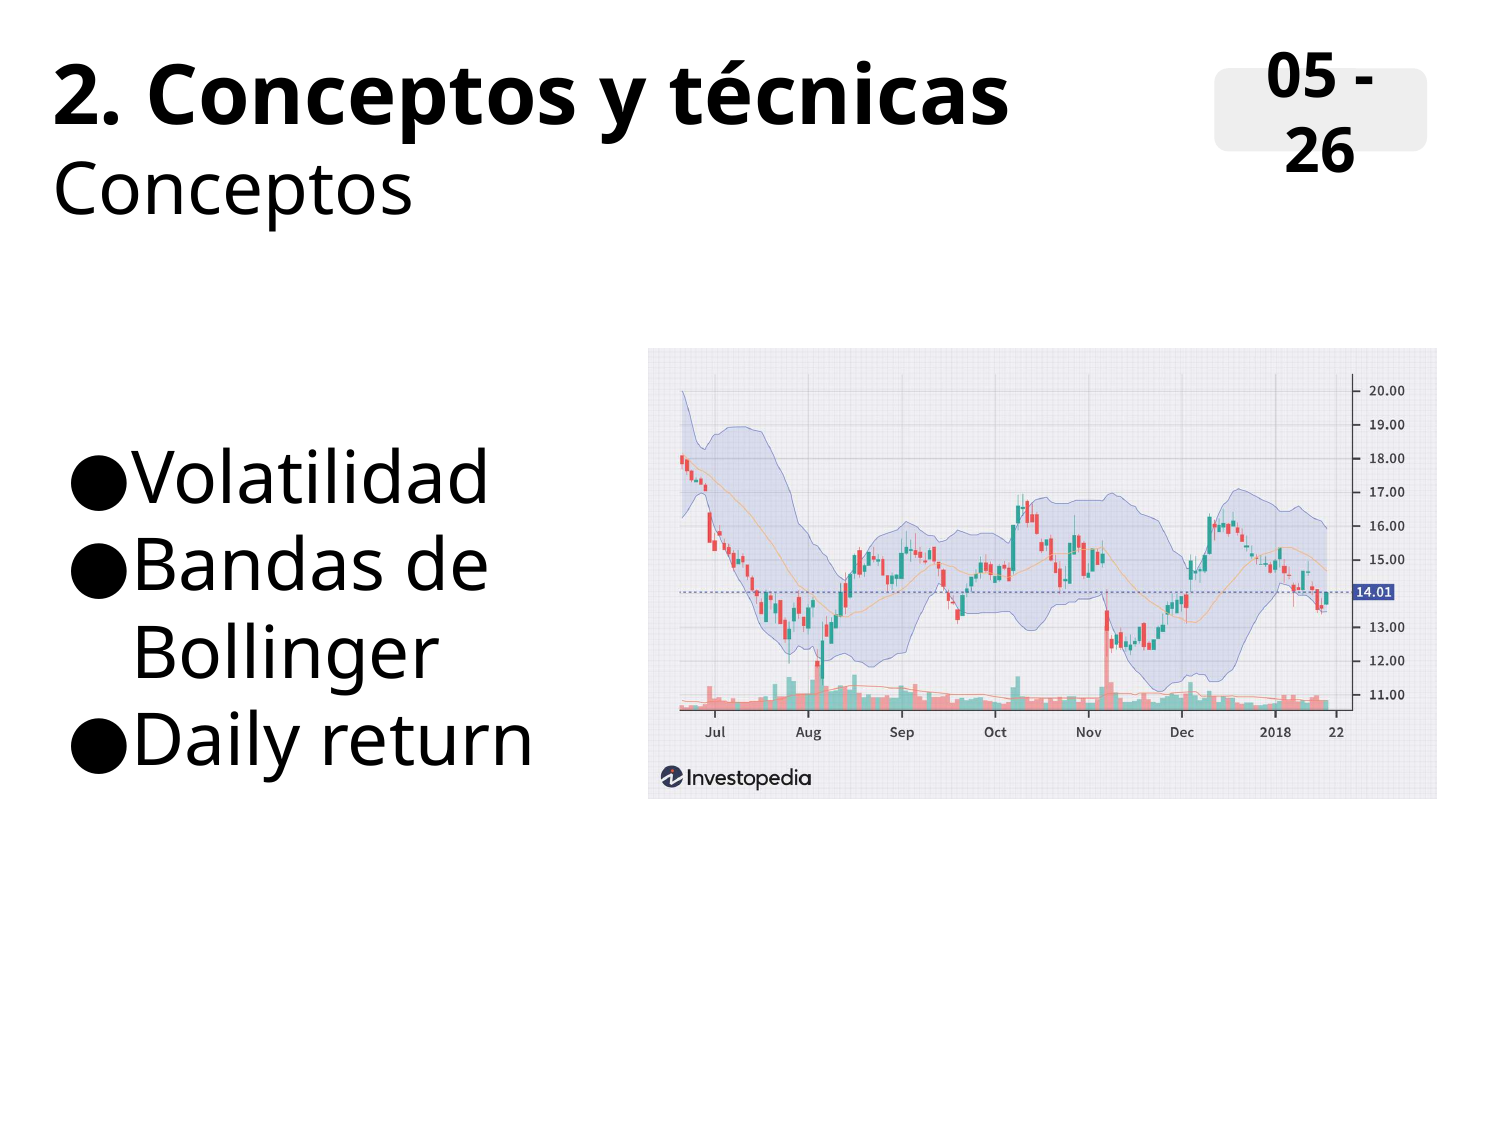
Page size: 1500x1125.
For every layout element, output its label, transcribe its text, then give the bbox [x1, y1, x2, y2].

text_box 05 - 26 [1214, 68, 1428, 152]
picture [647, 347, 1438, 800]
text_box 2. Conceptos y técnicas Conceptos [37, 26, 1441, 244]
text_box Volatilidad Bandas de Bollinger Daily return [41, 415, 642, 796]
